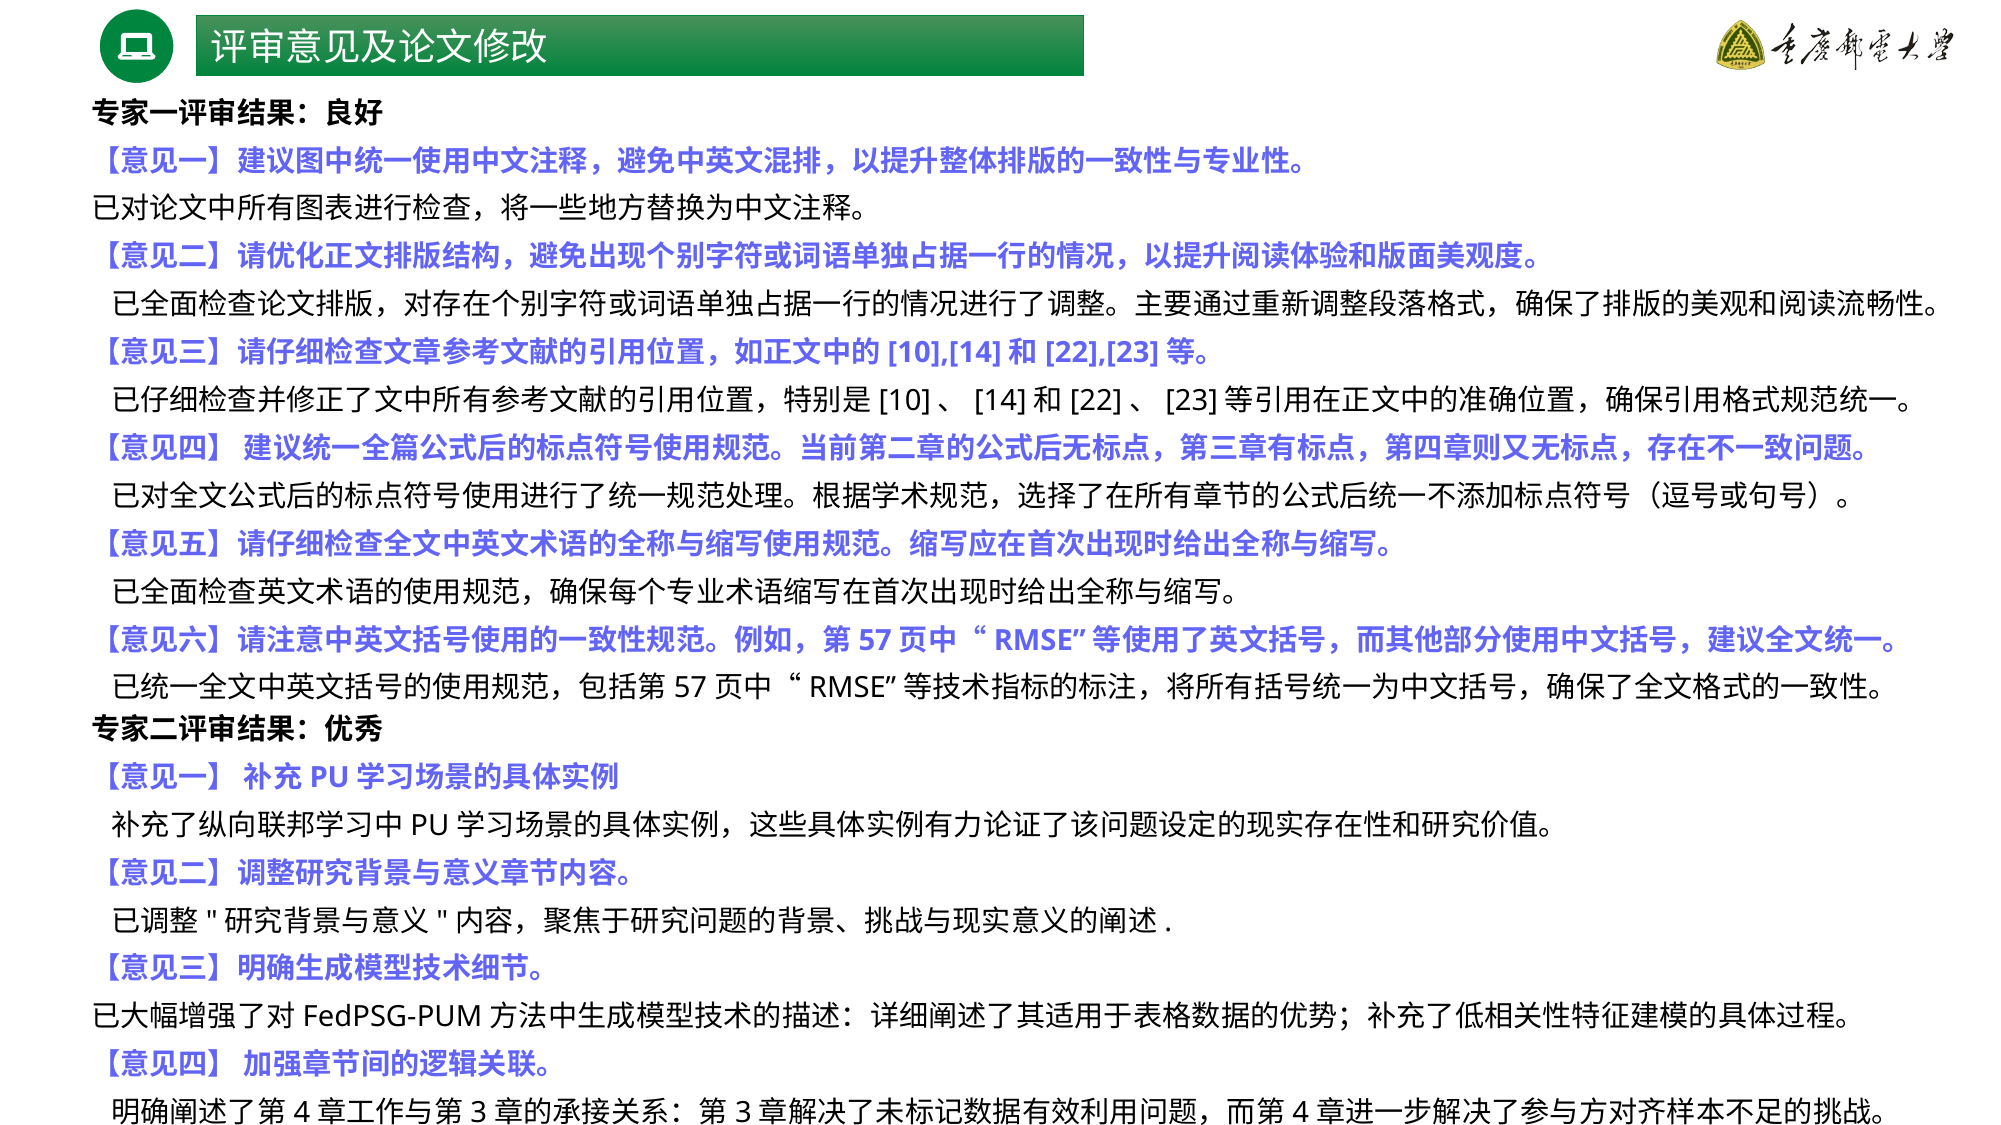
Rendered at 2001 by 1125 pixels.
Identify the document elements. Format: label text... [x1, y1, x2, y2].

text_box 专家二评审结果：优秀 【意见一】 补充PU学习场景的具体实例 补充了纵向联邦学习中PU学习场景的具体实例，这些具体实例有力论证了该问题设定的现实存在性和研究价值。 【意见二】调整研究背景与意义章节内容。 已调整"研究背景与意义"内容，聚焦于研究问题的背景、挑战与现实意义的阐述. 【意见三】明确生成模型技术细节。 已大幅增强了对FedPSG-PUM方法中生成模型技术的描述：详细阐述了其适用于表格数据的优势；补充了低相关性特征建模的具体过程。 【意见四】 加强章节间的逻辑关联。 明确阐述了第4章工作与第3章的承接关系：第3章解决了未标记数据有效利用问题，而第4章进一步解决了参与方对齐样本不足的挑战。 [76, 690, 1966, 1125]
text_box 评审意见及论文修改 [196, 15, 1084, 73]
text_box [1716, 19, 1966, 70]
text_box 专家一评审结果：良好 【意见一】建议图中统一使用中文注释，避免中英文混排，以提升整体排版的一致性与专业性。 已对论文中所有图表进行检查，将一些地方替换为中文注释。 【意见二】请优化正文排版结构，避免出现个别字符或词语单独占据一行的情况，以提升阅读体验和版面美观度。 已全面检查论文排版，对存在个别字符或词语单独占据一行的情况进行了调整。主要通过重新调整段落格式，确保了排版的美观和阅读流畅性。 【意见三】请仔细检查文章参考文献的引用位置，如正文中的[10],[14]和[22],[23]等。 已仔细检查并修正了文中所有参考文献的引用位置，特别是[10]、[14]和[22]、[23]等引用在正文中的准确位置，确保引用格式规范统一。 【意见四】 建议统一全篇公式后的标点符号使用规范。当前第二章的公式后无标点，第三章有标点，第四章则又无标点，存在不一致问题。 已对全文公式后的标点符号使用进行了统一规范处理。根据学术规范，选择了在所有章节的公式后统一不添加标点符号（逗号或句号）。 【意见五】请仔细检查全文中英文术语的全称与缩写使用规范。缩写应在首次出现时给出全称与缩写。 已全面检查英文术语的使用规范，确保每个专业术语缩写在首次出现时给出全称与缩写。 【意见六】请注意中英文括号使用的一致性规范。例如，第57页中“RMSE”等使用了英文括号，而其他部分使用中文括号，建议全文统一。 已统一全文中英文括号的使用规范，包括第57页中“RMSE”等技术指标的标注，将所有括号统一为中文括号，确保了全文格式的一致性。 [76, 73, 1966, 690]
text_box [98, 7, 175, 85]
